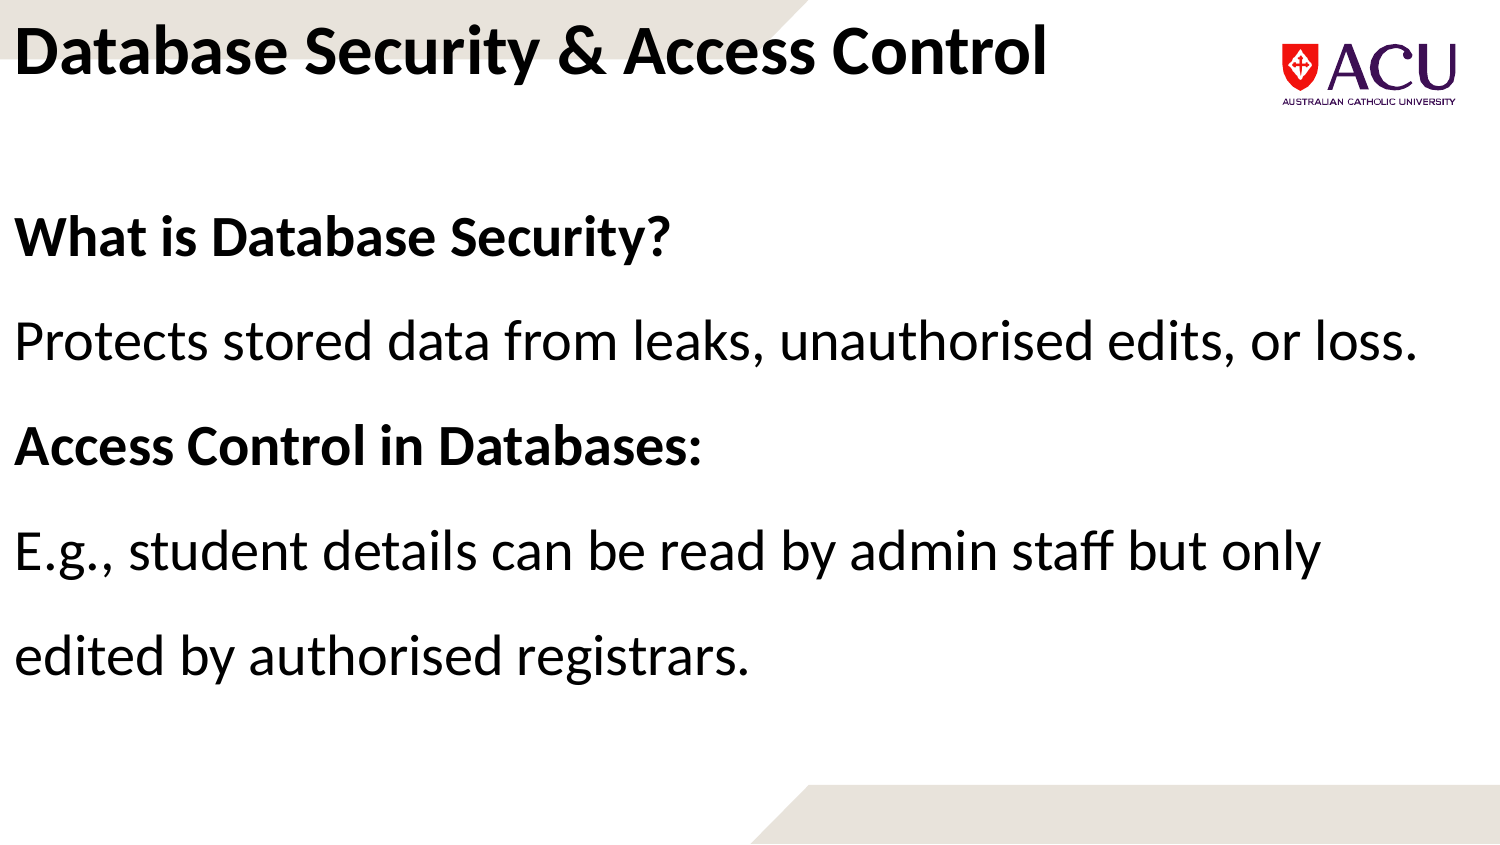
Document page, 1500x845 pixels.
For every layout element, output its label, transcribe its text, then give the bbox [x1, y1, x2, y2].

text_box Database Security & Access Control [0, 0, 1250, 96]
picture [1288, 49, 1312, 80]
text_box What is Database Security? Protects stored data from leaks, unauthorised edits, or loss. Access Control in Databases: E.g., student details can be read by admin staff but only edited by authorised registrars. [0, 155, 1500, 695]
